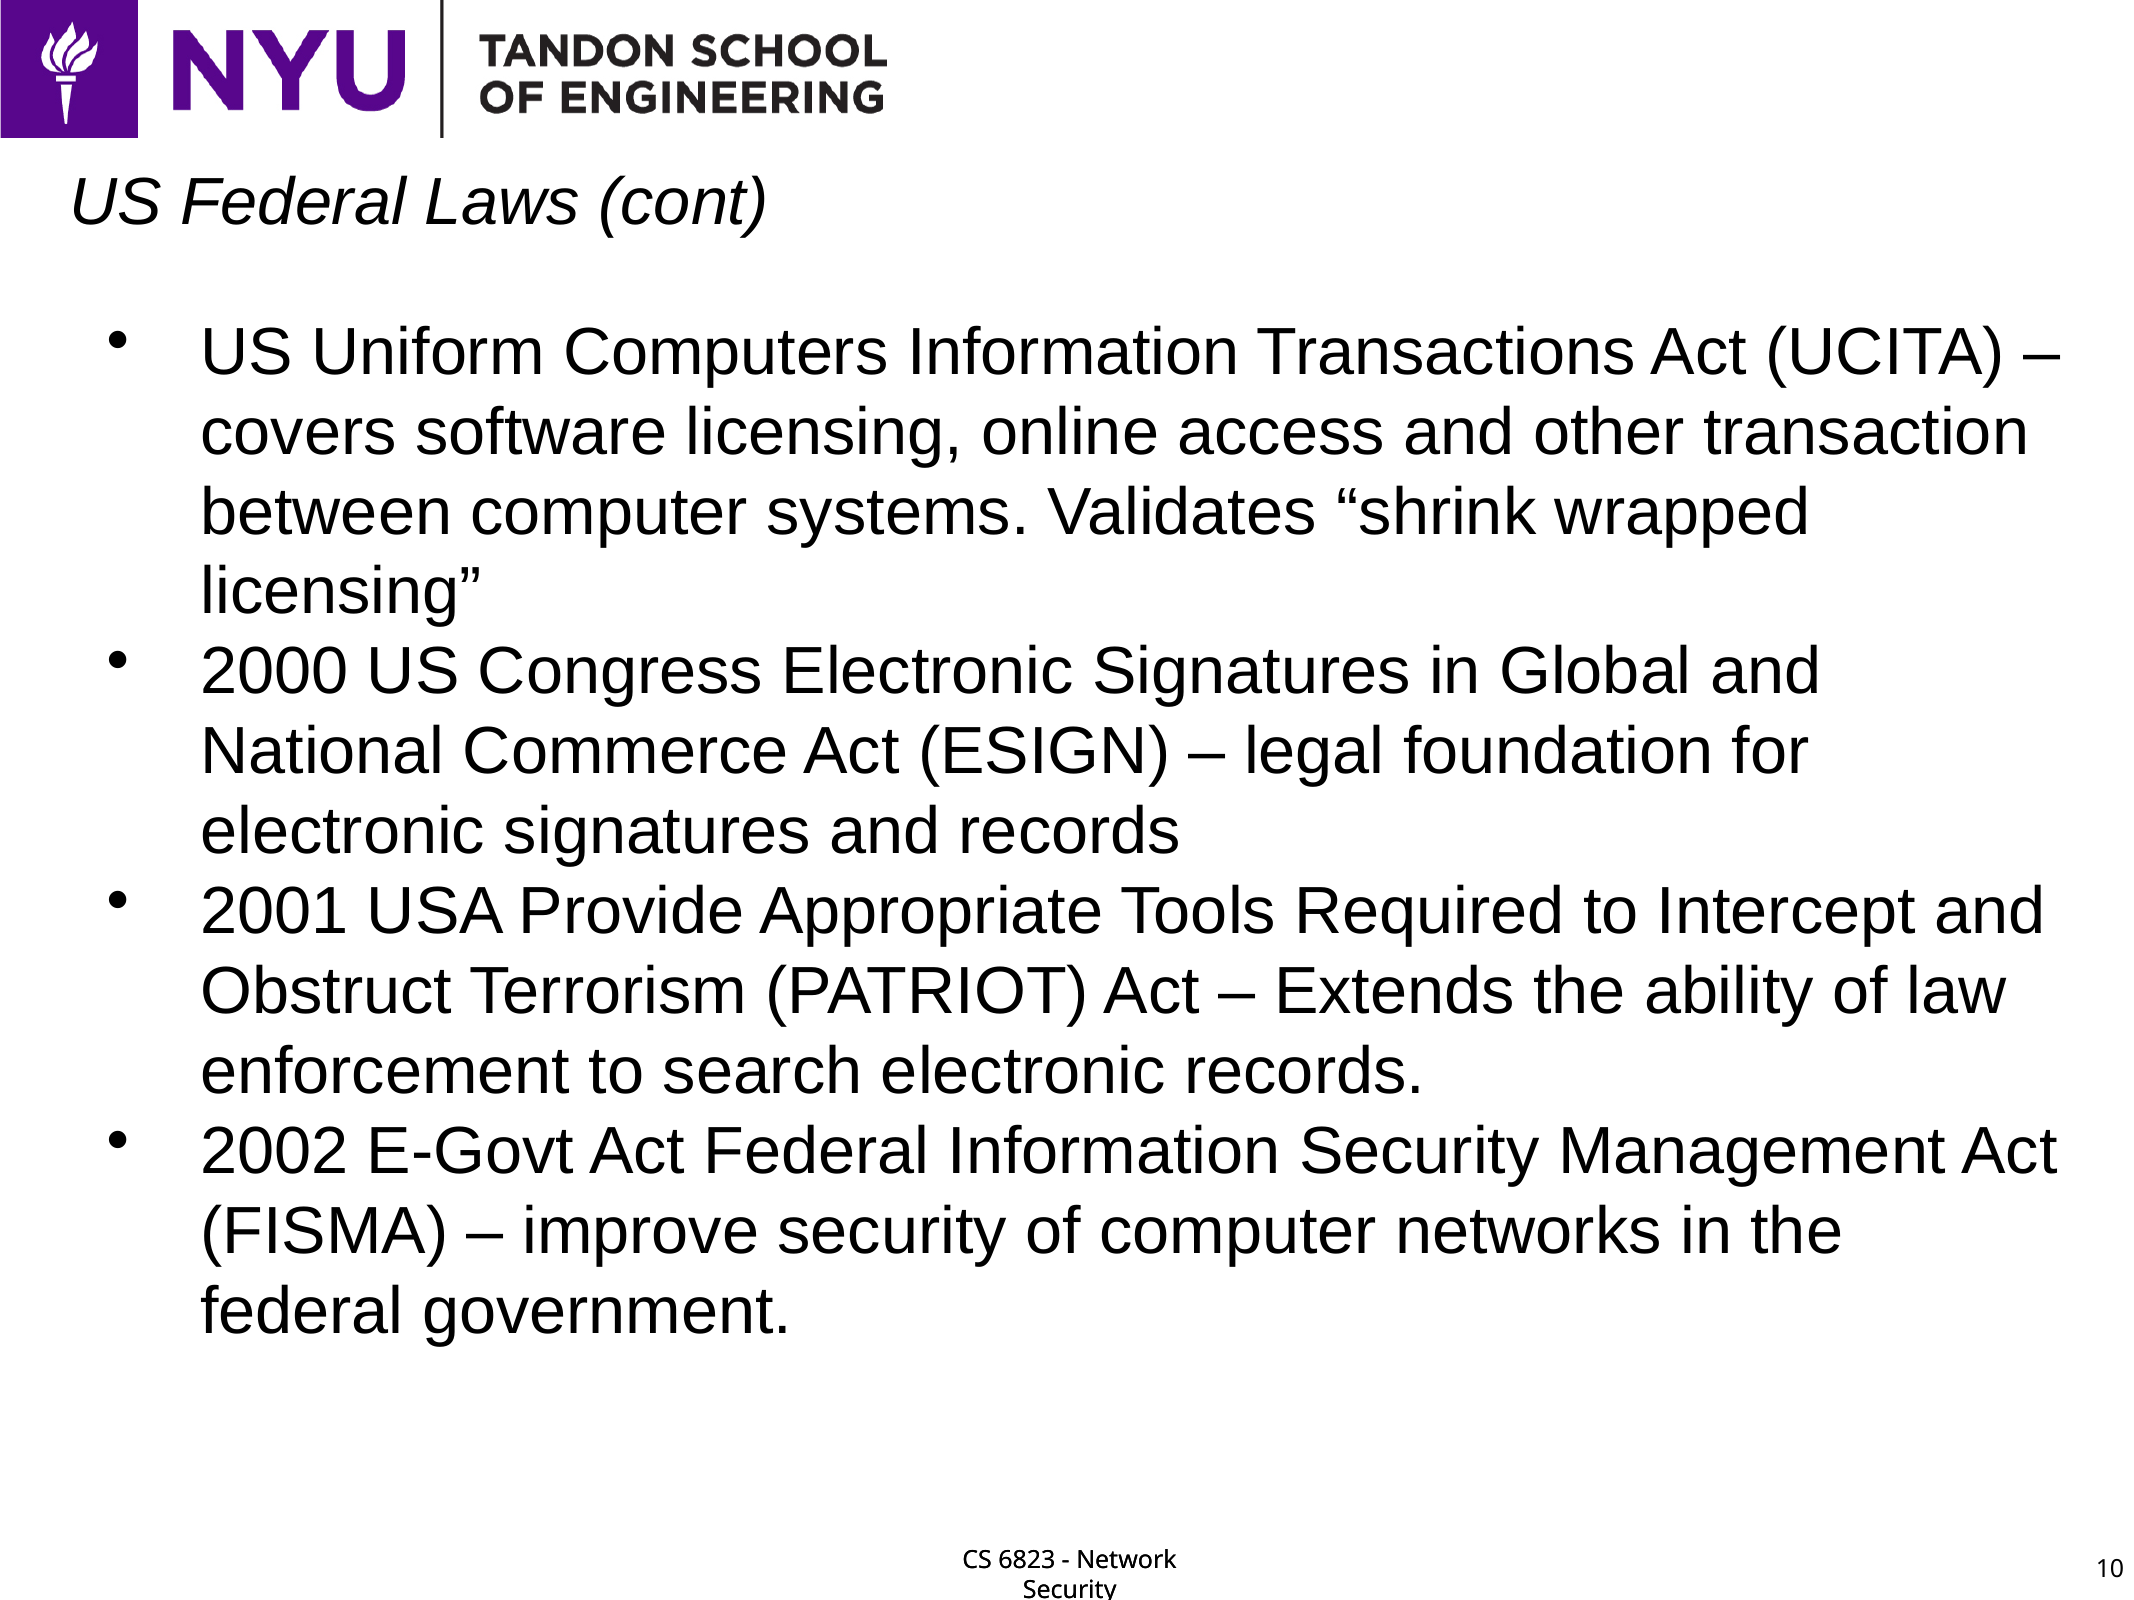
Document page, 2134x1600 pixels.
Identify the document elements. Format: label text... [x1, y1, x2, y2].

text_box CS 6823 - Network Security [912, 1559, 1228, 1589]
title US Federal Laws (cont) [54, 150, 2086, 307]
list US Uniform Computers Information Transactions Act (UCITA) – covers software licensing, online access and other transaction between computer systems. Validates “shrink wrapped licensing” 2000 US Congress Electronic Signatures in Global and National Commerce Act (ESIGN) – legal foundation for electronic signatures and records 2001 USA Provide Appropriate Tools Required to Intercept and Obstruct Terrorism (PATRIOT) Act – Extends the ability of law enforcement to search electronic records. 2002 E-Govt Act Federal Information Security Management Act (FISMA) – improve security of computer networks in the federal government. [91, 300, 2082, 1490]
picture [0, 0, 887, 138]
text_box 10 [2042, 1552, 2134, 1586]
